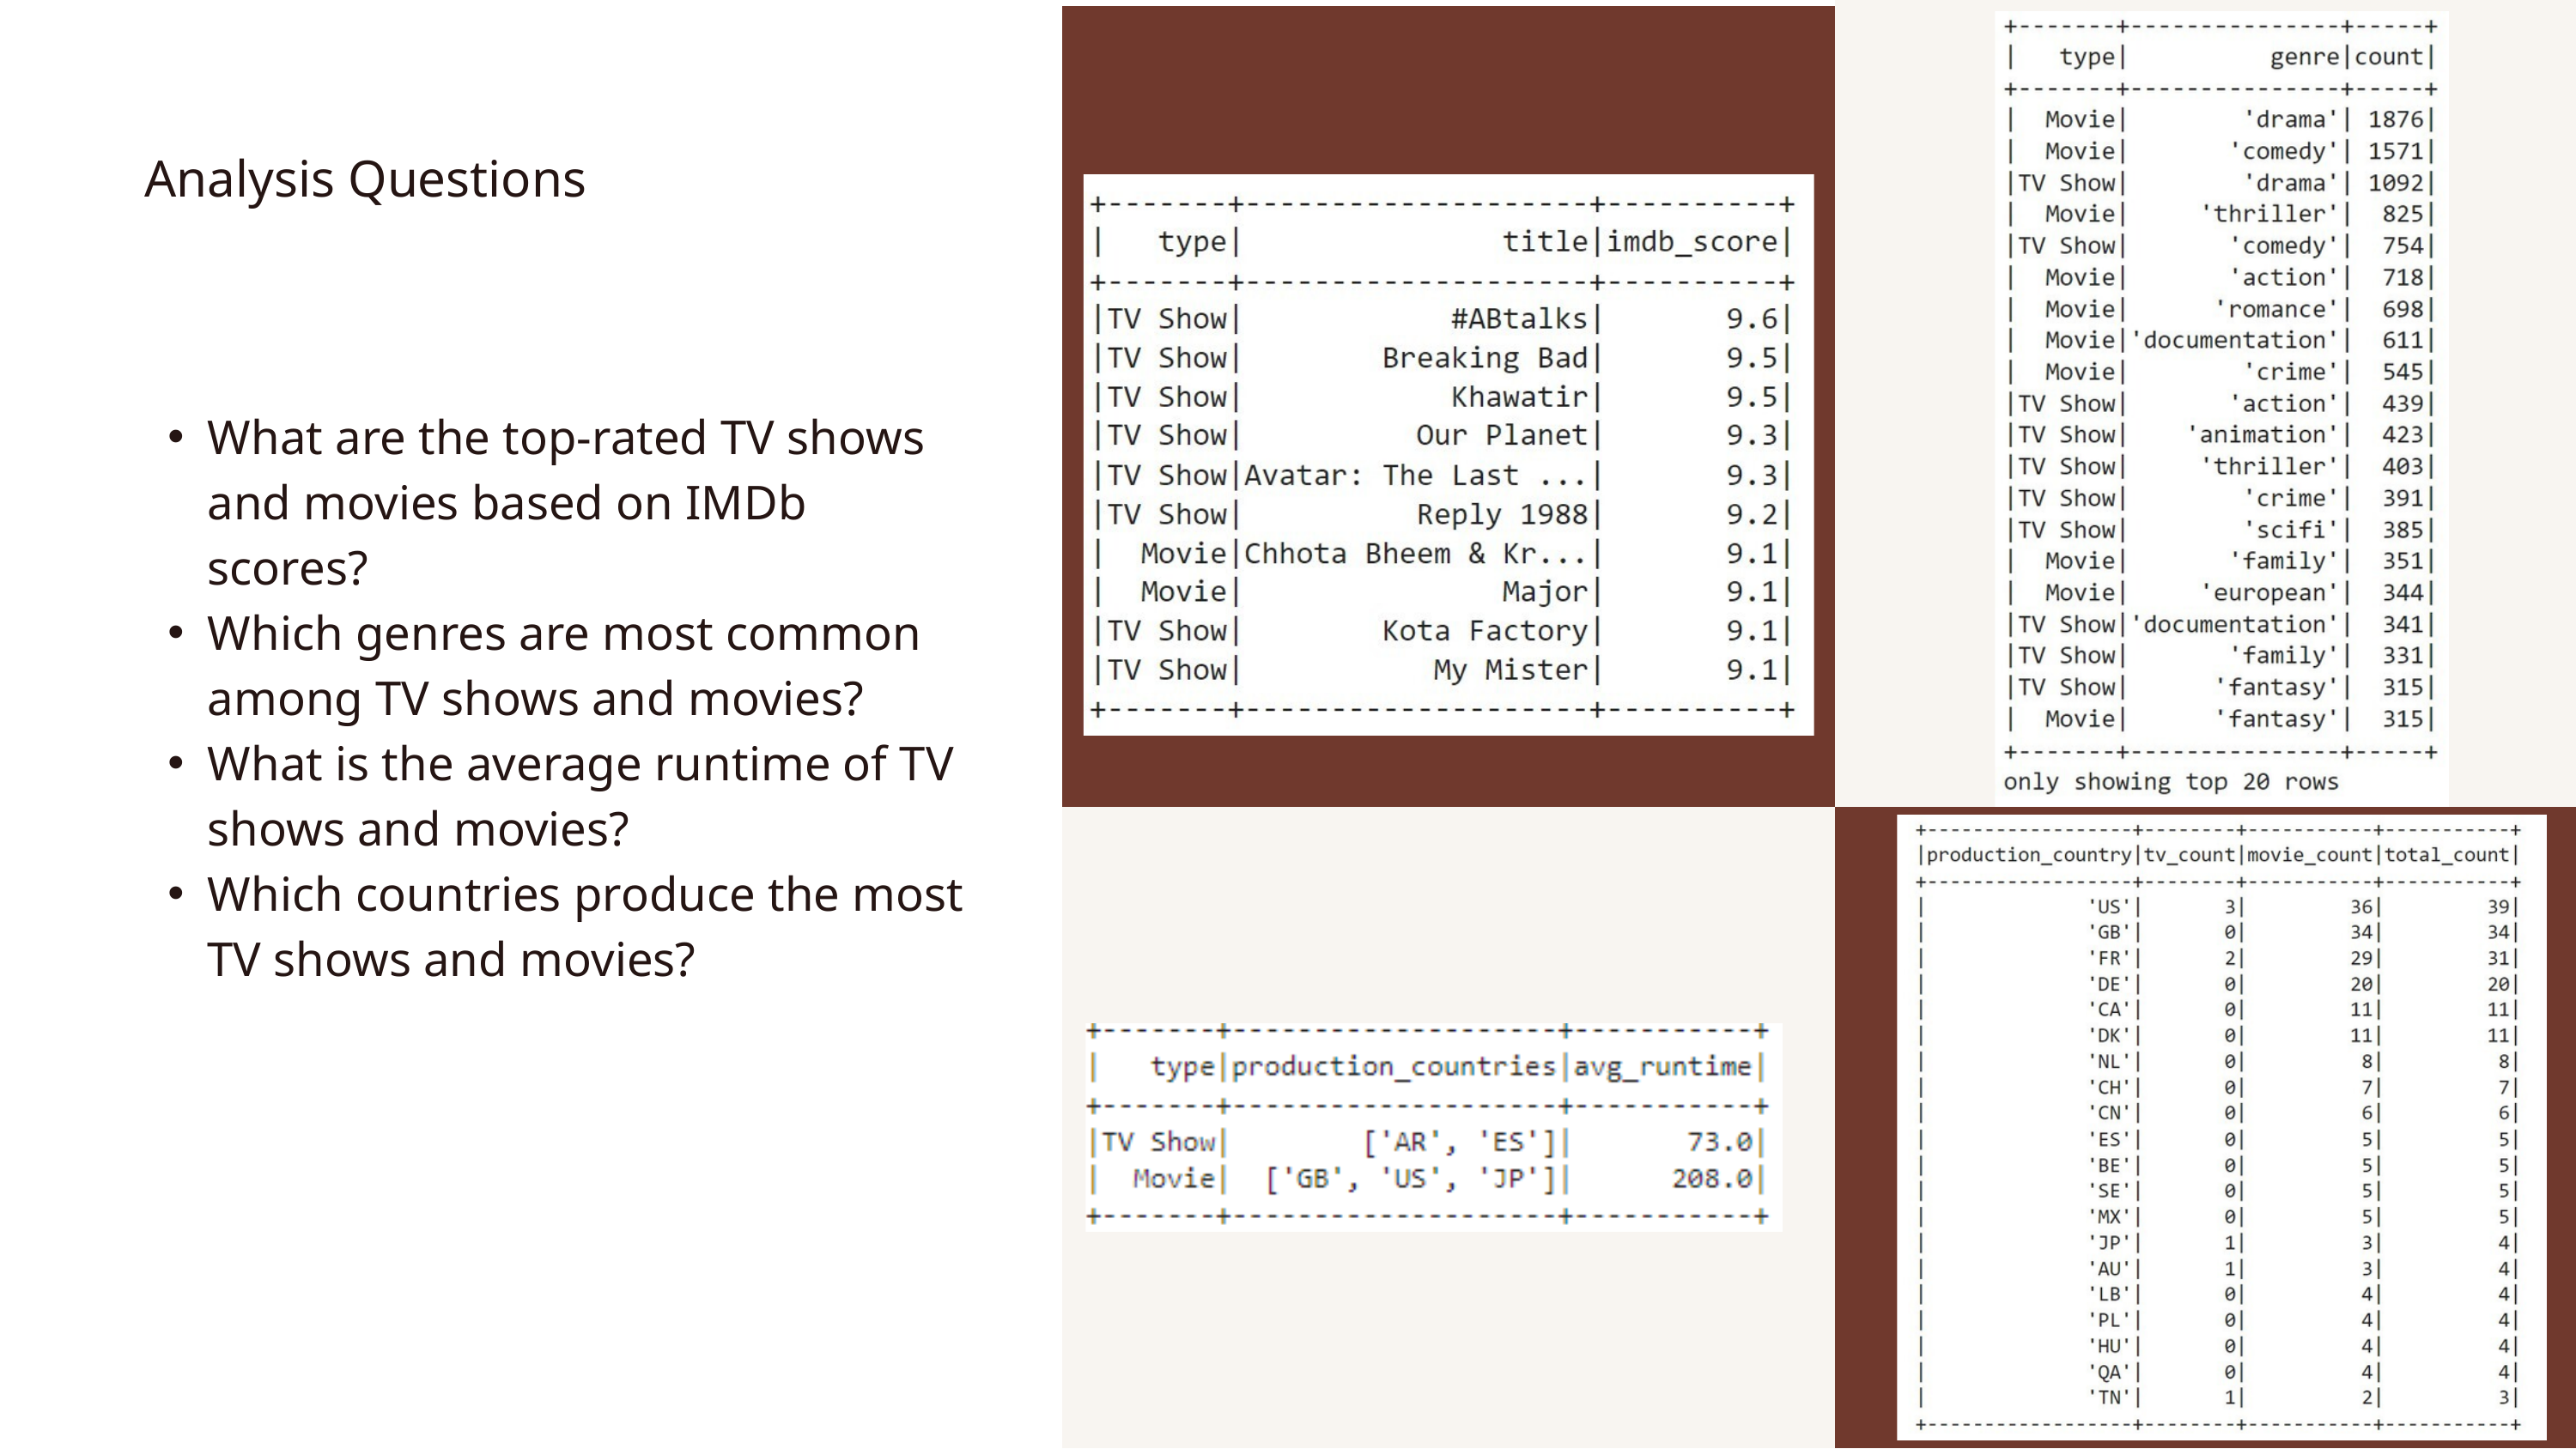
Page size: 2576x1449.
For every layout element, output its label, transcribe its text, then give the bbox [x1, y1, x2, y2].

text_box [1061, 5, 1836, 807]
text_box What are the top-rated TV shows and movies based on IMDb scores? Which genres are most common among TV shows and movies? What is the average runtime of TV shows and movies? Which countries produce the most TV shows and movies? [128, 398, 975, 986]
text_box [1061, 813, 1831, 1449]
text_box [1835, 806, 2576, 1449]
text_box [1835, 0, 2576, 806]
text_box Analysis Questions [144, 136, 927, 208]
